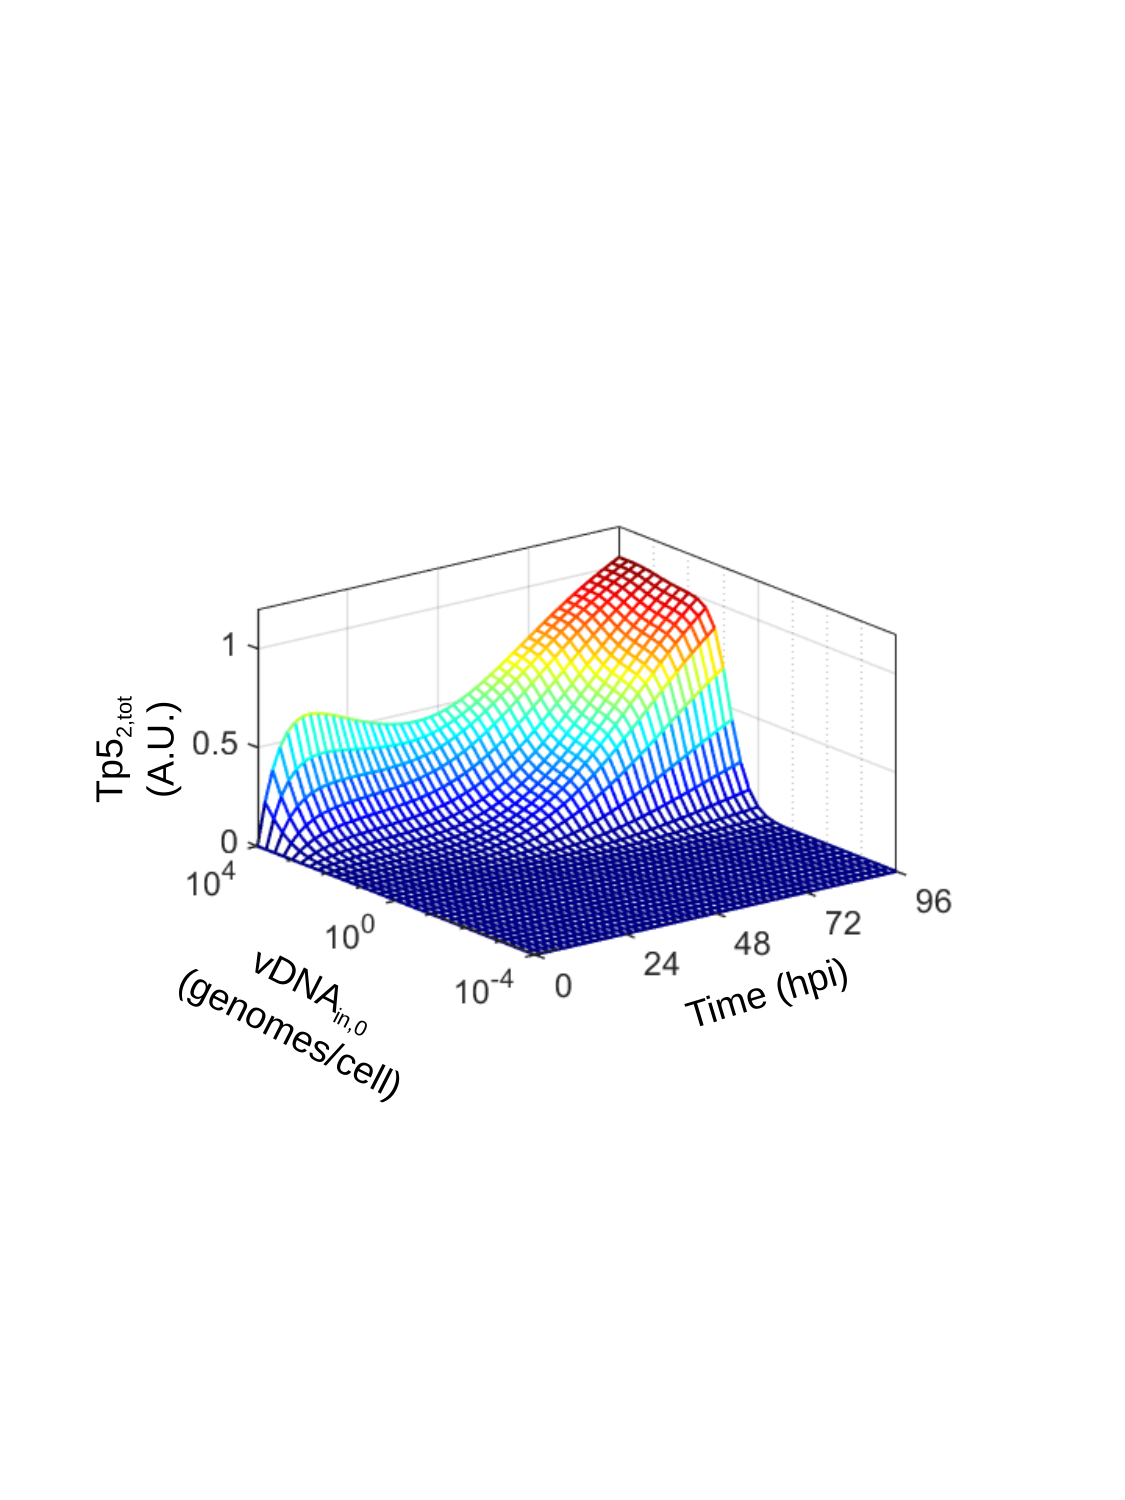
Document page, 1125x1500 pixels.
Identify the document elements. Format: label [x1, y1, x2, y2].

text_box [77, 609, 871, 1060]
picture [149, 487, 975, 1013]
